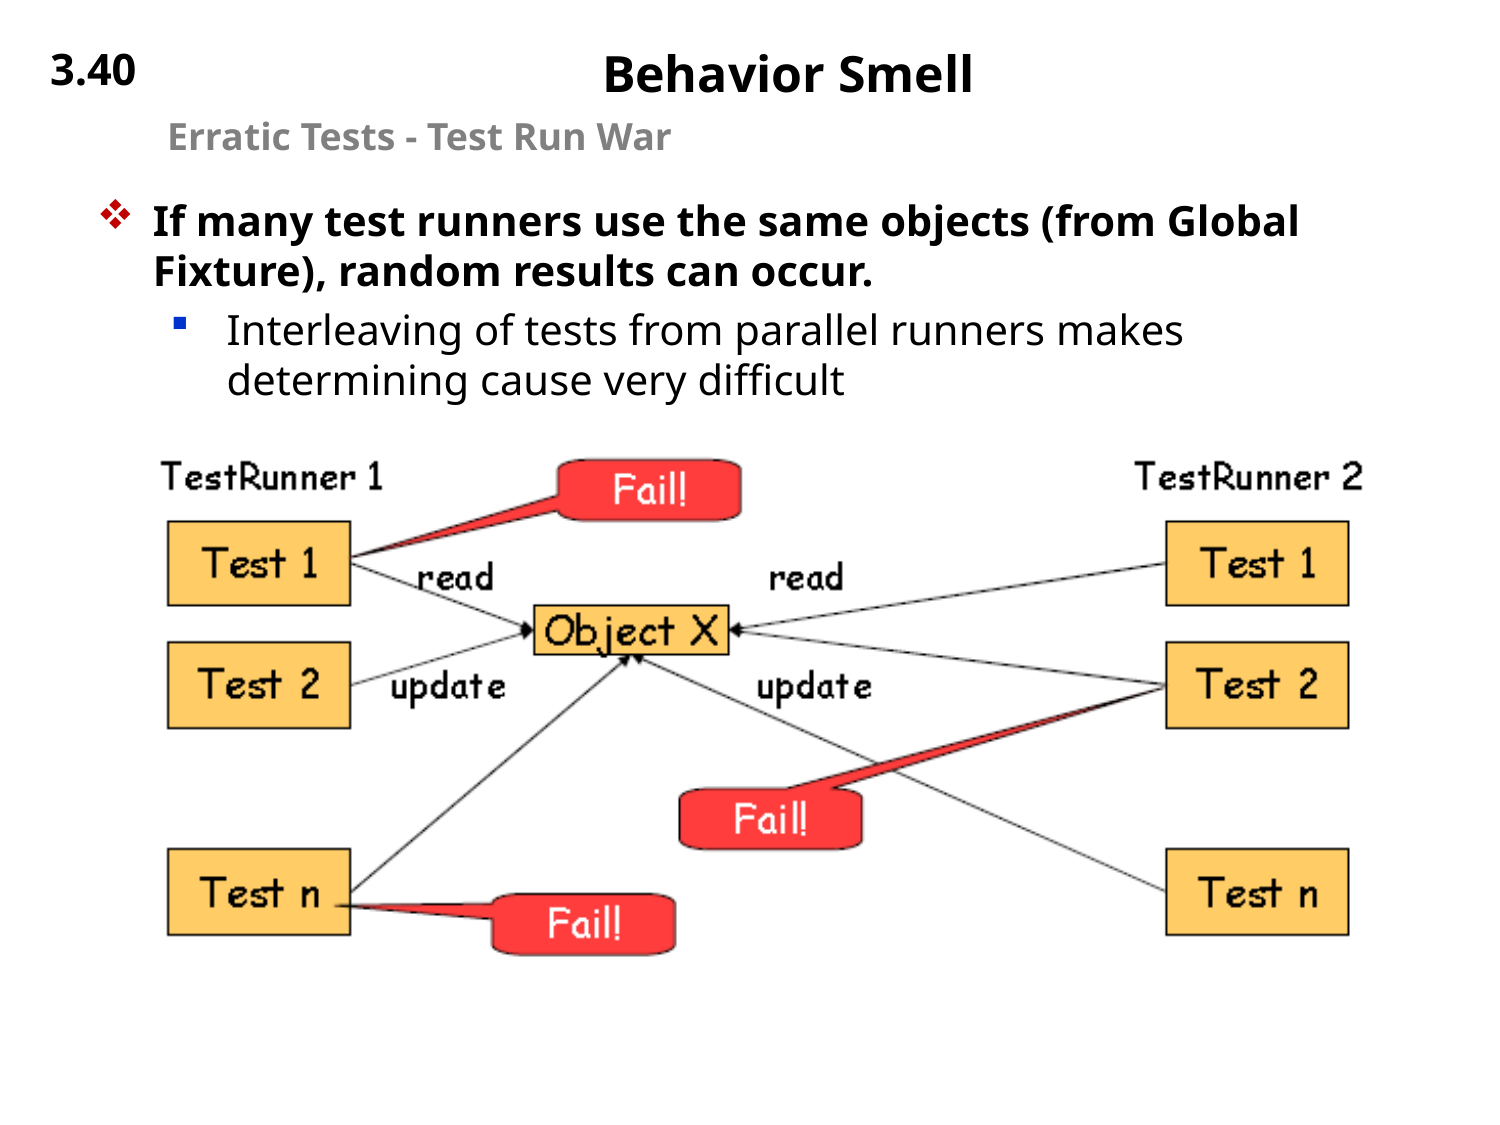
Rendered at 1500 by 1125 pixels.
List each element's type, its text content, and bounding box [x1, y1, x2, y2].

list If many test runners use the same objects (from Global Fixture), random results can occur. Interleaving of tests from parallel runners makes determining cause very difficult [82, 187, 1430, 1067]
list 3.40 [35, 35, 153, 106]
list Erratic Tests - Test Run War [152, 105, 1500, 164]
title Behavior Smell [153, 35, 1425, 105]
picture [141, 433, 1395, 962]
